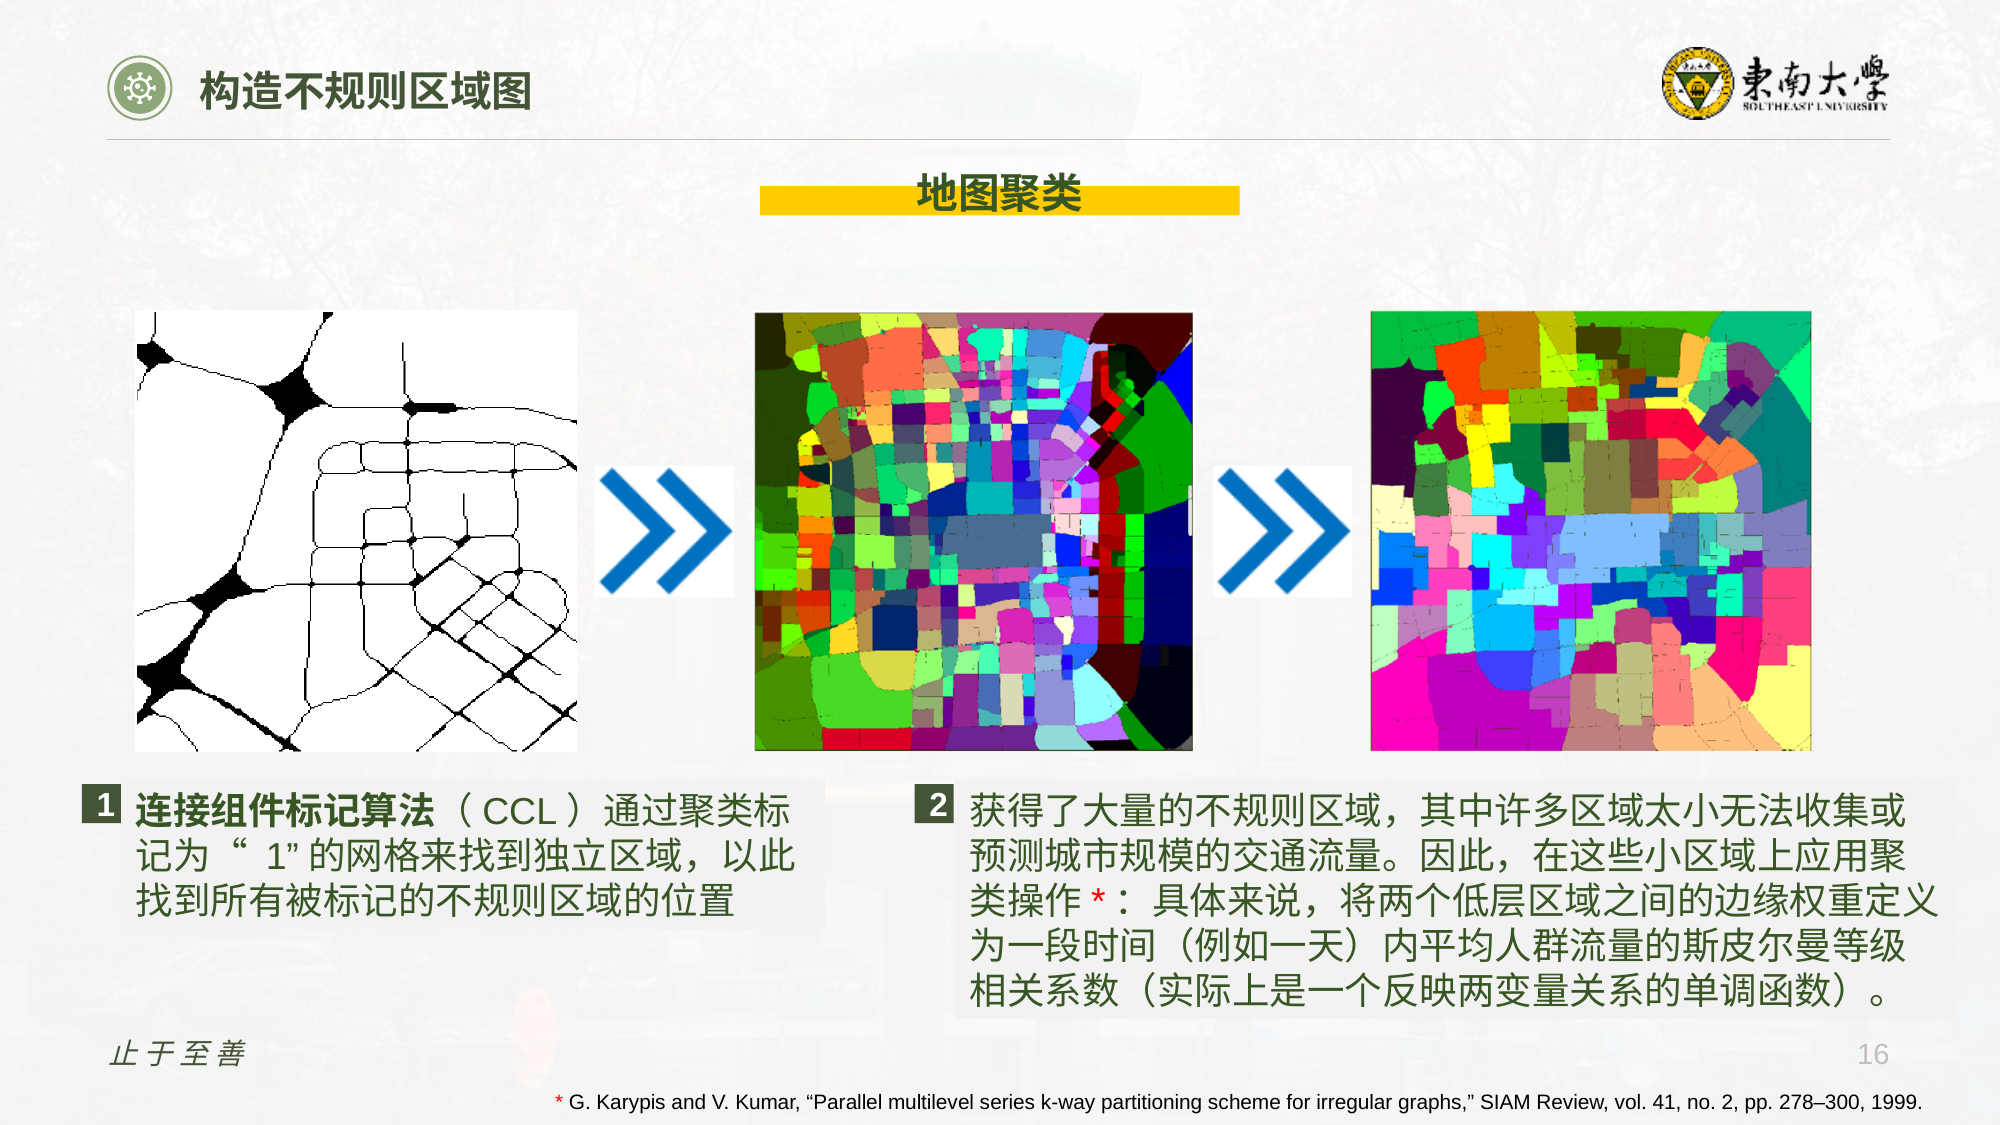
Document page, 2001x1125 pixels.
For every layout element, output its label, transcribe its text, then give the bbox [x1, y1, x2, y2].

text_box * G. Karypis and V. Kumar, “Parallel multilevel series k-way partitioning scheme for irregular graphs,” SIAM Review, vol. 41, no. 2, pp. 278–300, 1999. [540, 1081, 2000, 1121]
picture [595, 466, 734, 597]
picture [752, 310, 1195, 752]
text_box 1 [81, 784, 121, 824]
picture [1662, 47, 1889, 120]
slide_number 止于至善 [108, 1022, 657, 1083]
slide_number 16 [1439, 1022, 1890, 1081]
picture [135, 310, 577, 752]
text_box 连接组件标记算法（CCL）通过聚类标记为“ 1”的网格来找到独立区域，以此找到所有被标记的不规则区域的位置 [121, 779, 825, 930]
picture [1370, 310, 1812, 752]
list 构造不规则区域图 [199, 56, 1240, 123]
text_box 2 [914, 784, 954, 824]
text_box 获得了大量的不规则区域，其中许多区域太小无法收集或预测城市规模的交通流量。因此，在这些小区域上应用聚类操作*：具体来说，将两个低层区域之间的边缘权重定义为一段时间（例如一天）内平均人群流量的斯皮尔曼等级相关系数（实际上是一个反映两变量关系的单调函数）。 [954, 779, 1955, 1020]
text_box 地图聚类 [648, 144, 1352, 221]
picture [1213, 466, 1352, 597]
